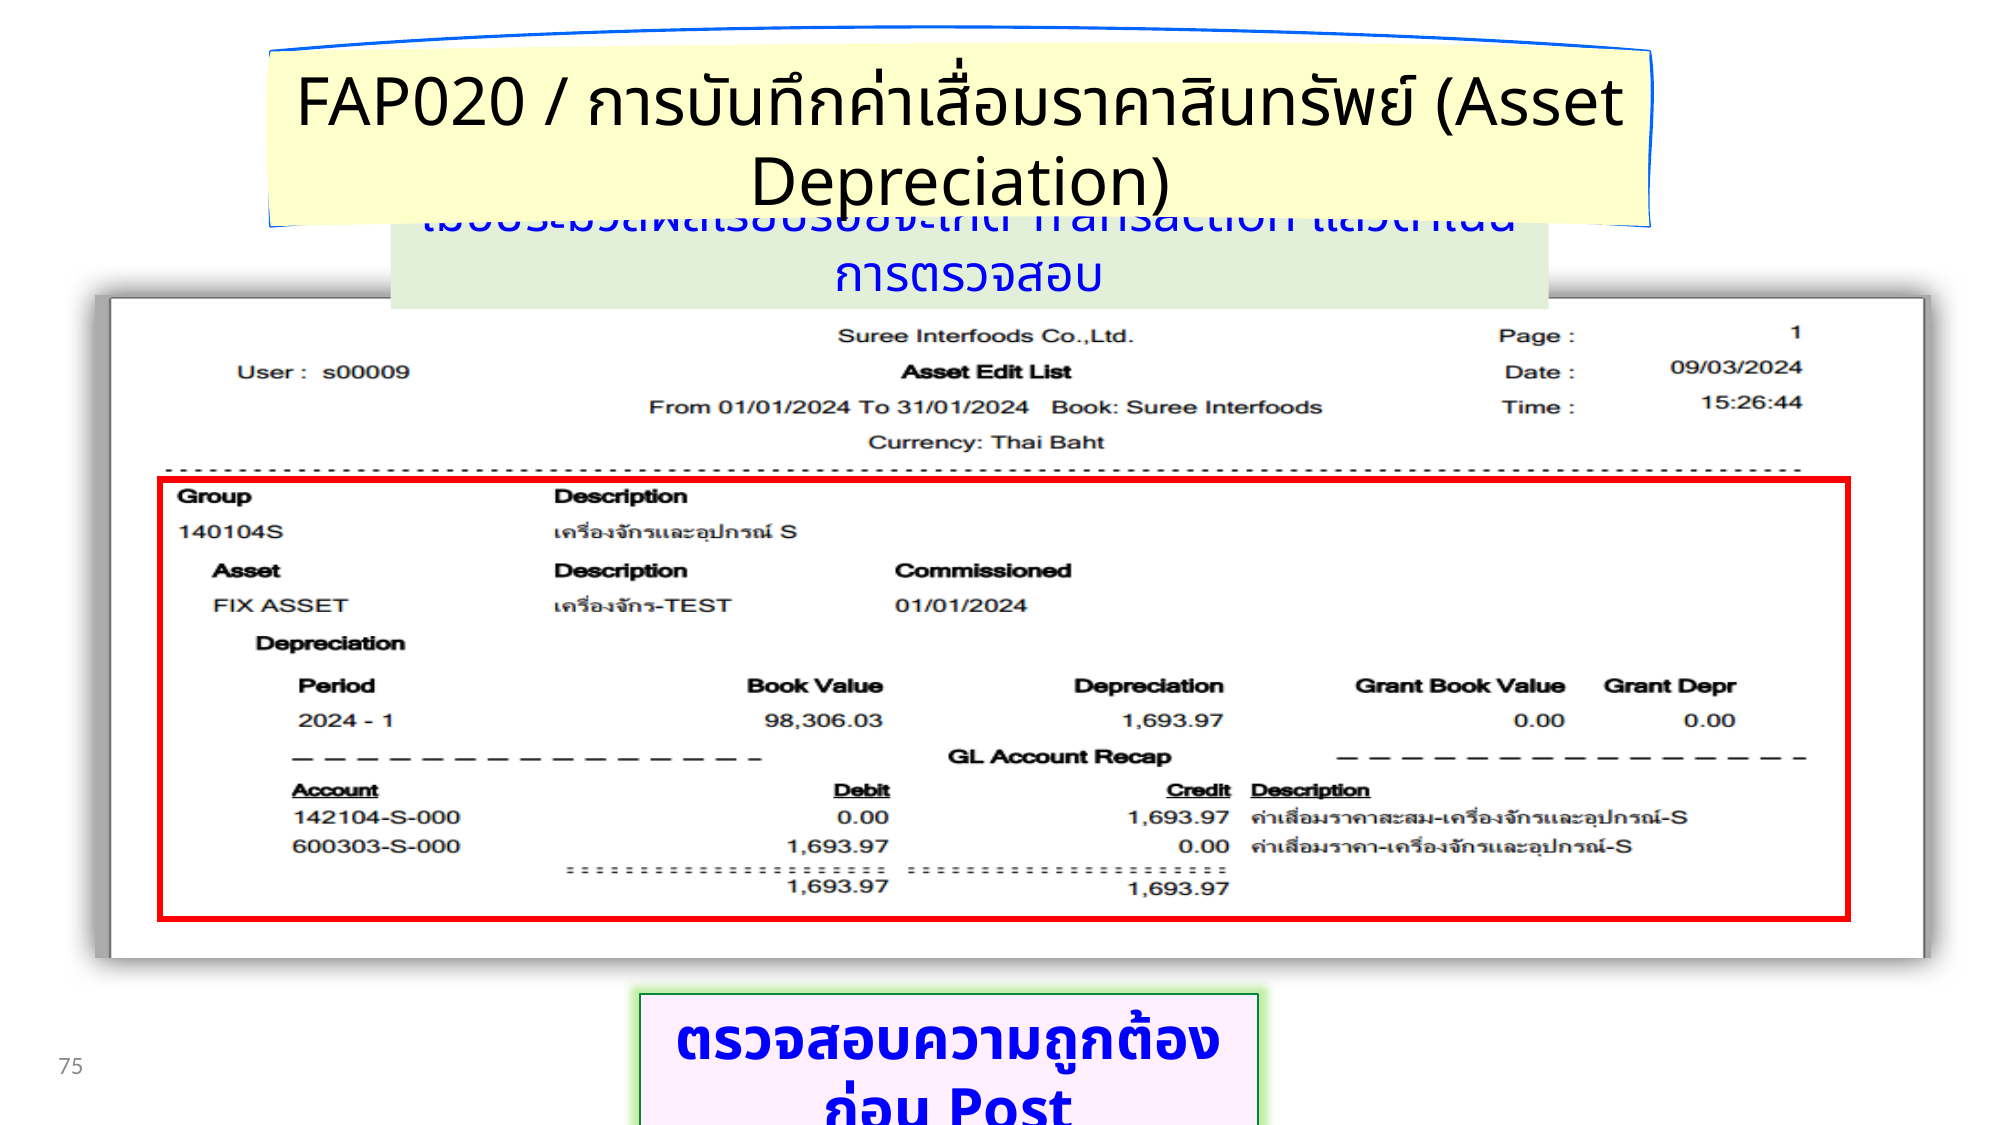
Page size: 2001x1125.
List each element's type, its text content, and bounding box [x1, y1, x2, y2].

slide_number 75 [43, 1035, 494, 1096]
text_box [95, 51, 1931, 1081]
